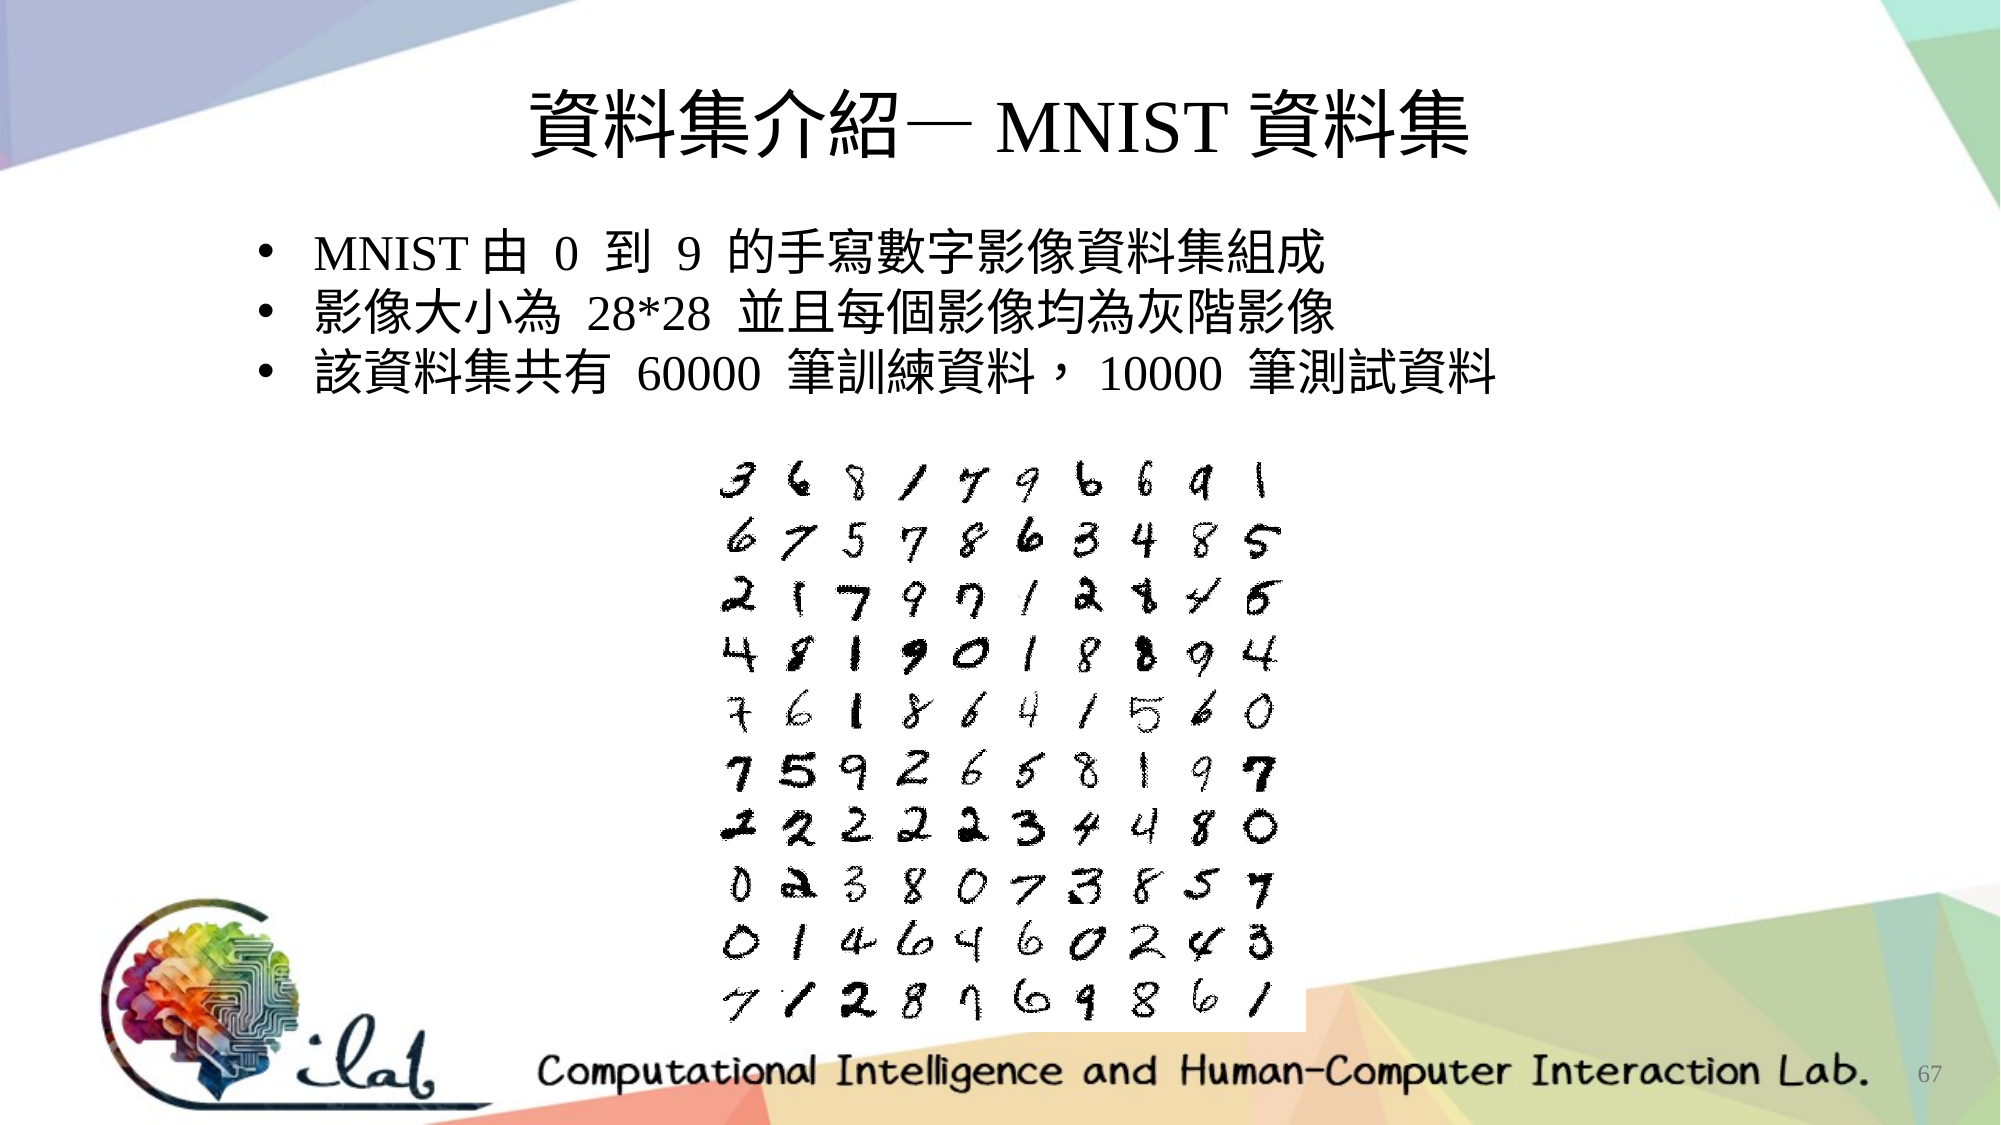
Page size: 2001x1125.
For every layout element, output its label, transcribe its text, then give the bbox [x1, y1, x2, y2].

picture [0, 0, 2001, 1125]
text_box 資料集介紹—MNIST資料集 [512, 70, 1487, 175]
slide_number 67 [1507, 1042, 1958, 1103]
text_box MNIST由 0 到 9 的手寫數字影像資料集組成 影像大小為 28*28 並且每個影像均為灰階影像 該資料集共有 60000 筆訓練資料，10000 筆測試資料 [242, 213, 1758, 408]
